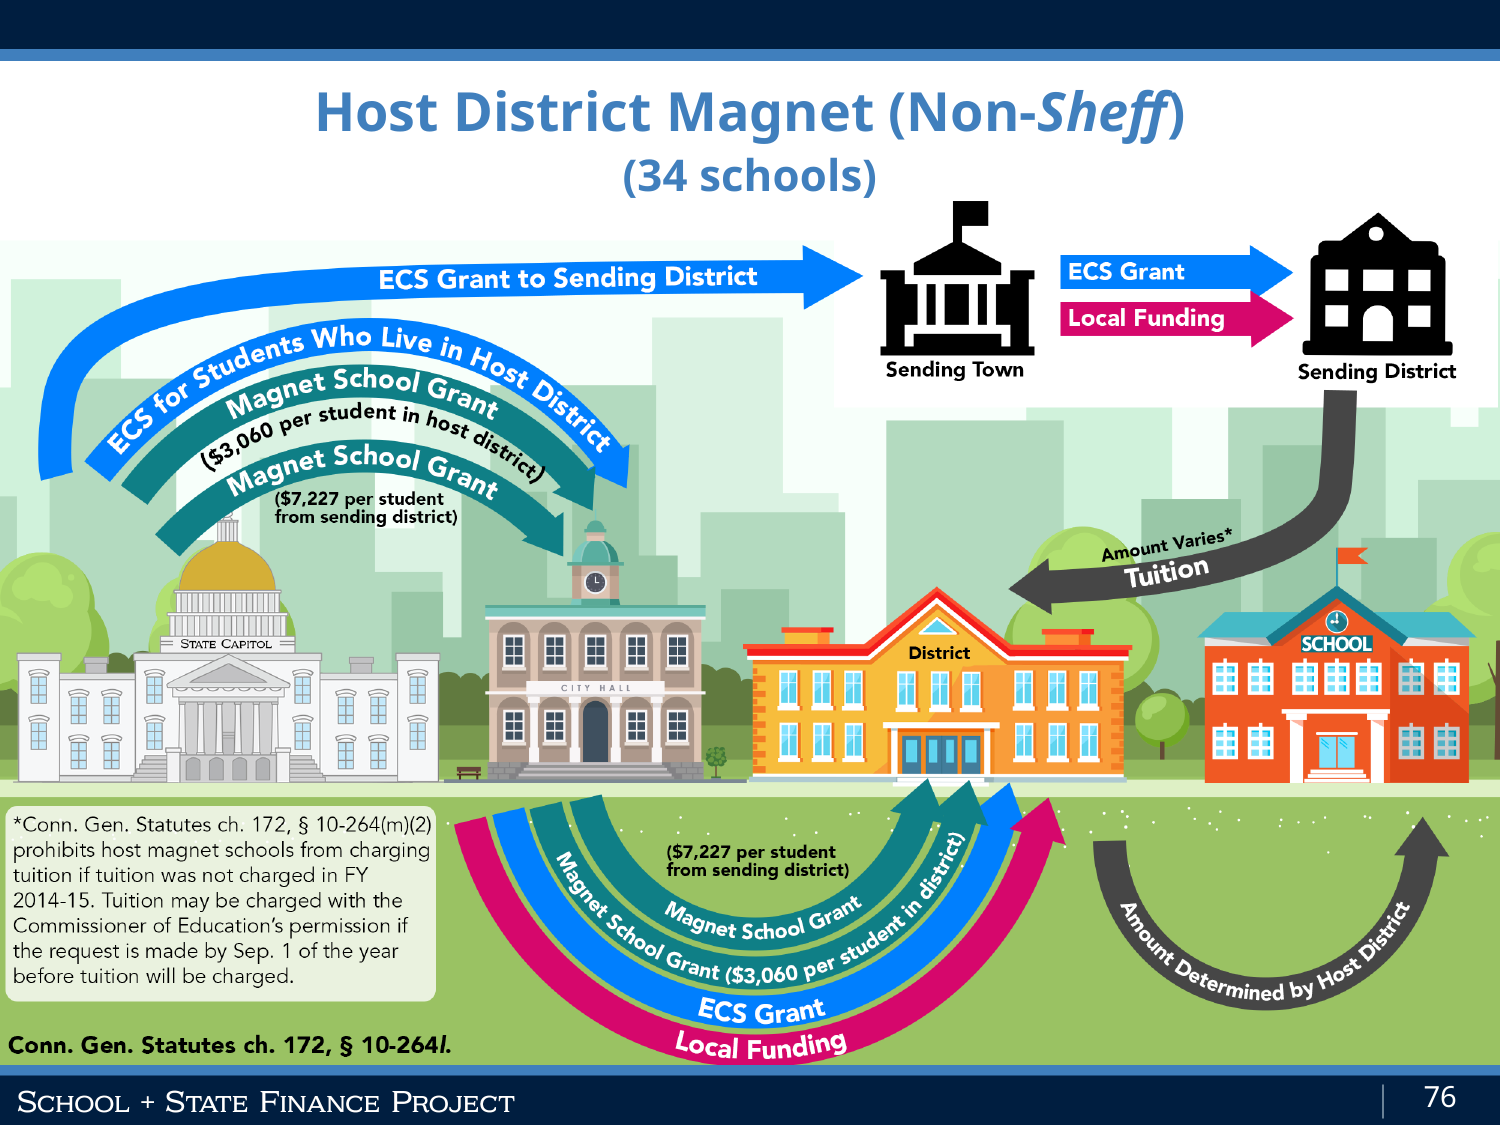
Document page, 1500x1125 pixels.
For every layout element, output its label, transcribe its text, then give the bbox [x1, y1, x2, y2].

text_box Host District Magnet (Non-Sheff) (34 schools) [103, 63, 1397, 164]
picture [0, 0, 1500, 1125]
